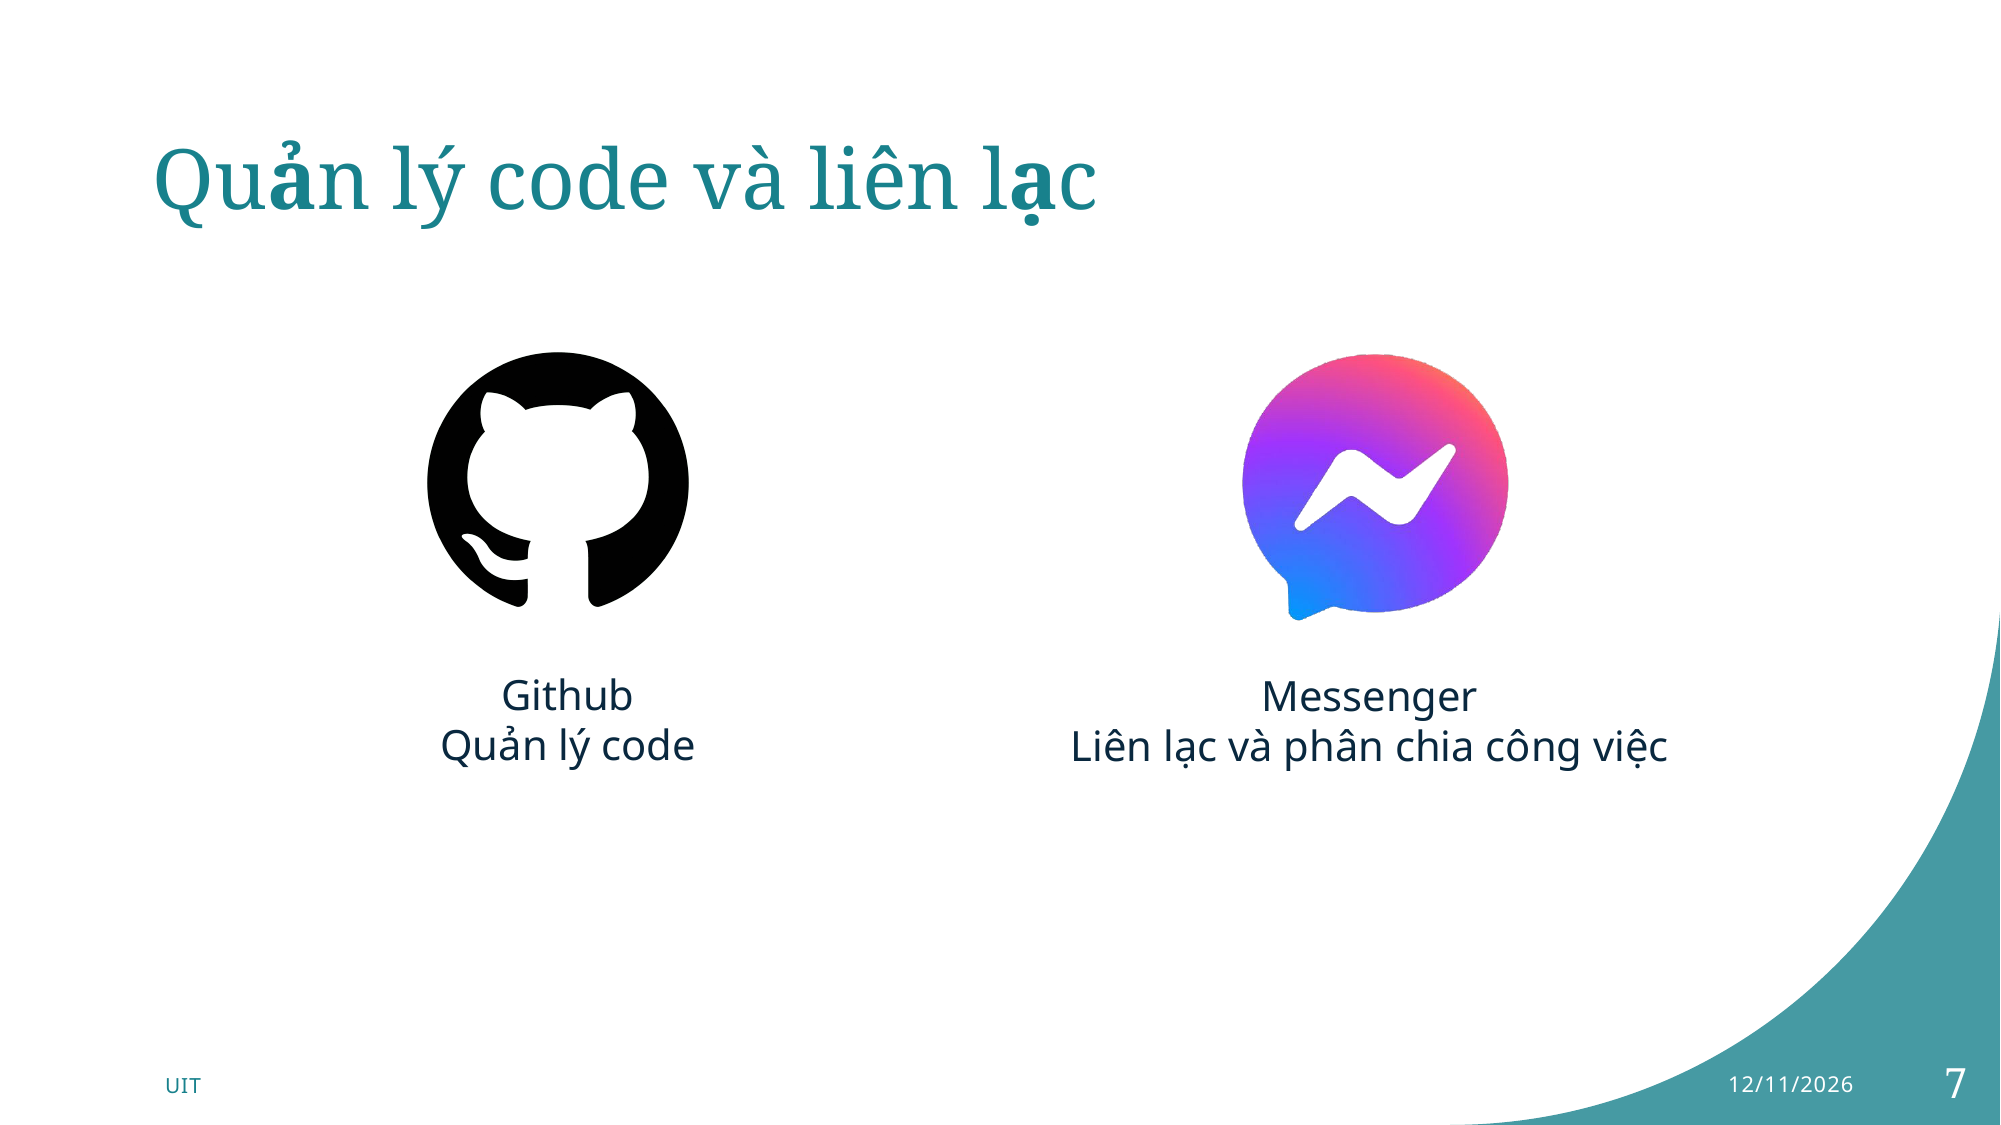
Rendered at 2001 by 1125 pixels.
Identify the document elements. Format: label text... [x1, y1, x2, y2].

footer UIT [150, 1055, 713, 1116]
list Github Quản lý code [343, 661, 793, 797]
picture [407, 332, 729, 654]
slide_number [1479, 1055, 1868, 1116]
text_box Messenger Liên lạc và phân chia công việc [999, 662, 1740, 798]
title Quản lý code và liên lạc [137, 73, 1750, 291]
slide_number 7 [1868, 1055, 1983, 1116]
picture [1206, 332, 1533, 654]
